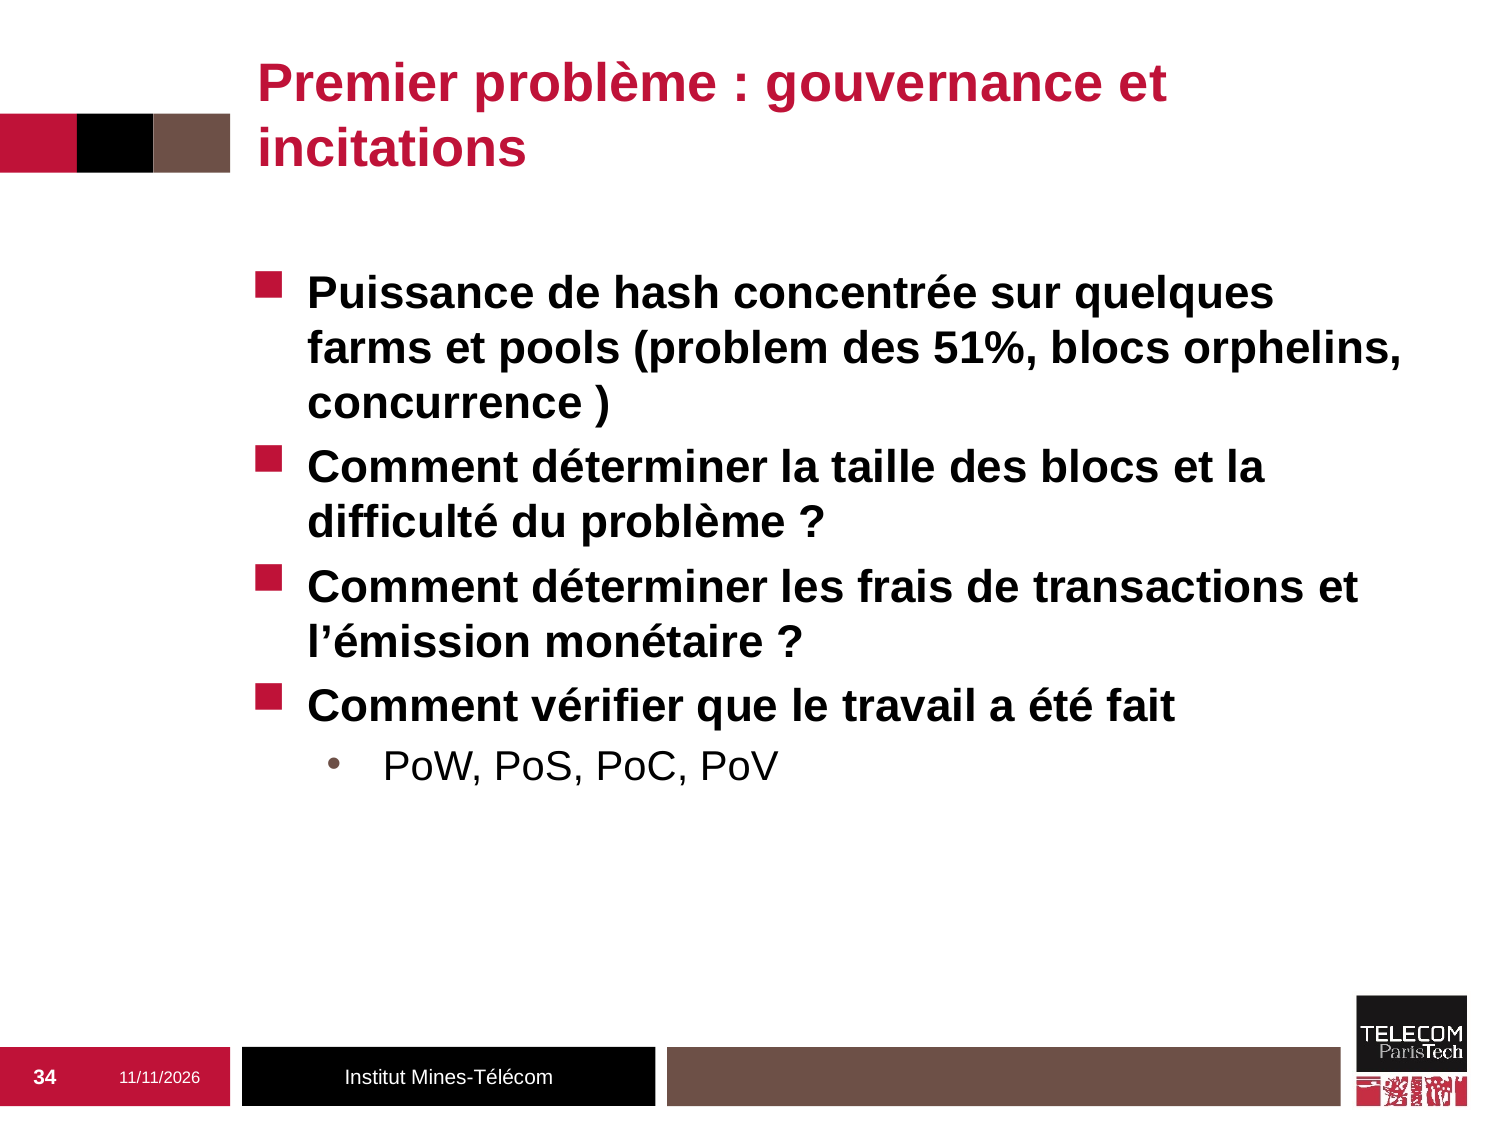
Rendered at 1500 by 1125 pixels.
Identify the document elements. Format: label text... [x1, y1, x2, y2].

picture [1352, 991, 1471, 1110]
list Puissance de hash concentrée sur quelques farms et pools (problem des 51%, blocs orphelins, concurrence ) Comment déterminer la taille des blocs et la difficulté du problème ? Comment déterminer les frais de transactions et l’émission monétaire ? Comment vérifier que le travail a été fait PoW, PoS, PoC, PoV [236, 255, 1420, 998]
text_box 27/09/2019 [89, 1046, 232, 1106]
text_box [667, 1046, 1341, 1106]
text_box 34 [1, 1046, 89, 1106]
title Premier problème : gouvernance et incitations [242, 0, 1425, 185]
